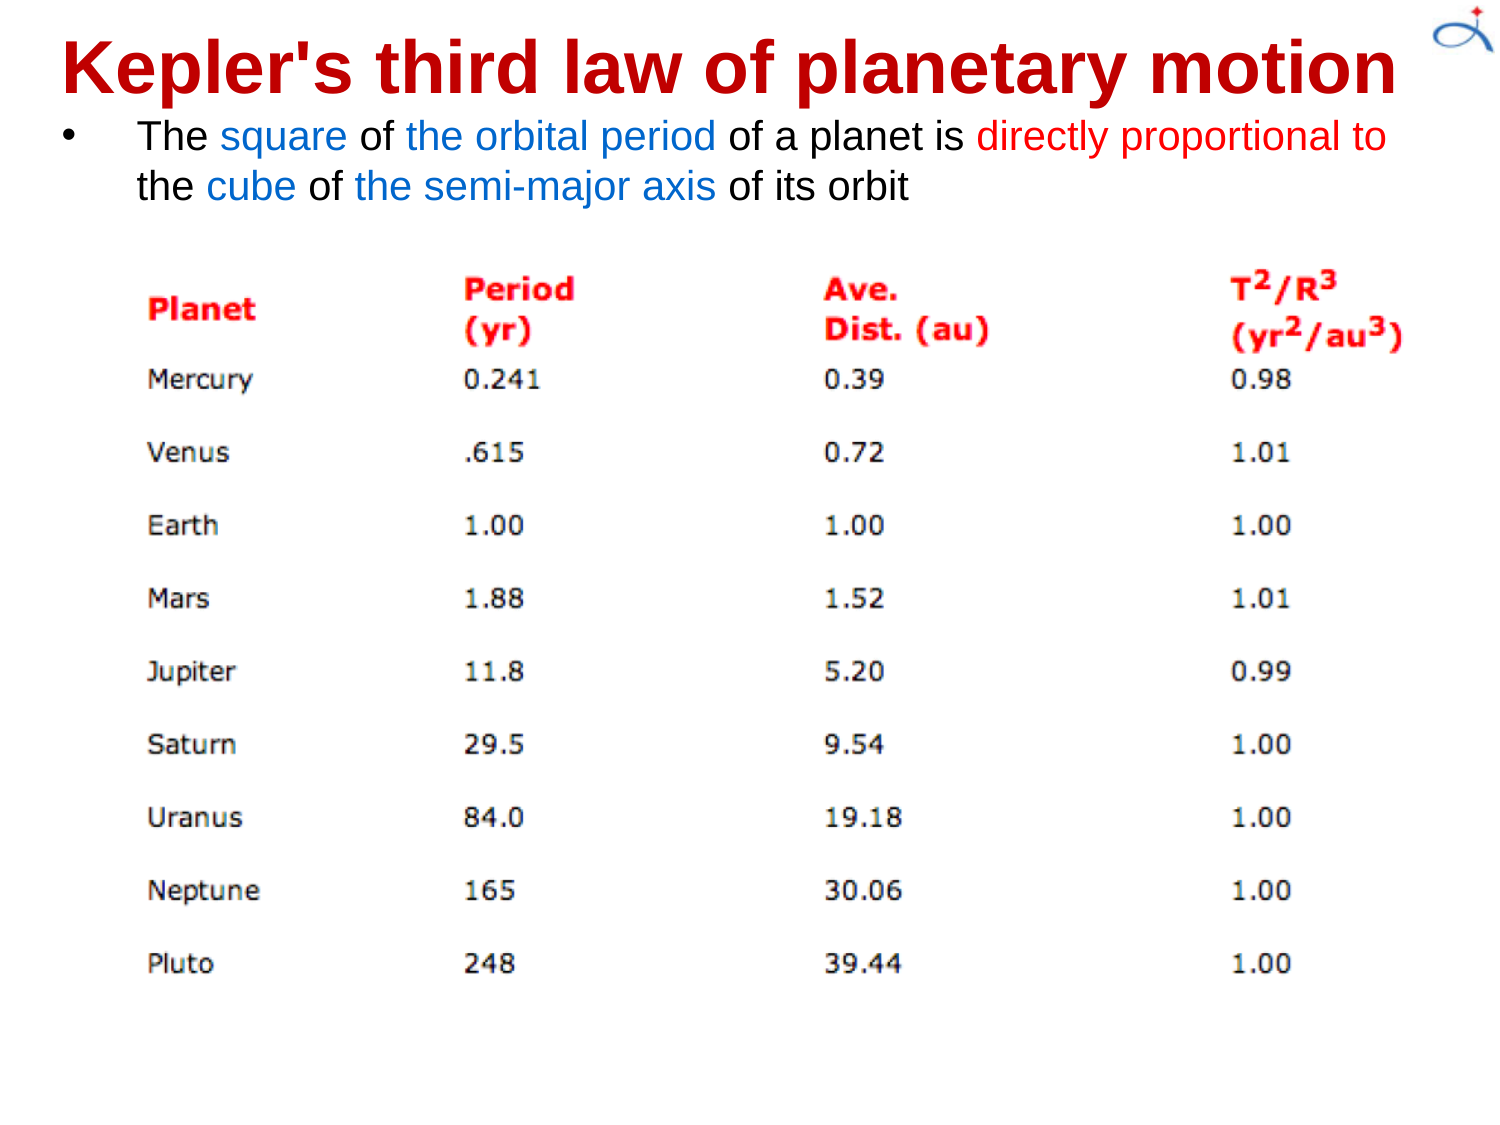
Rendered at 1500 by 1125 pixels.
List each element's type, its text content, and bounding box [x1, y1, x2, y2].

picture [1432, 5, 1495, 55]
text_box Kepler's third law of planetary motion The square of the orbital period of a planet is directly proportional to the cube of the semi-major axis of its orbit [46, 11, 1418, 143]
picture [111, 254, 1415, 1000]
